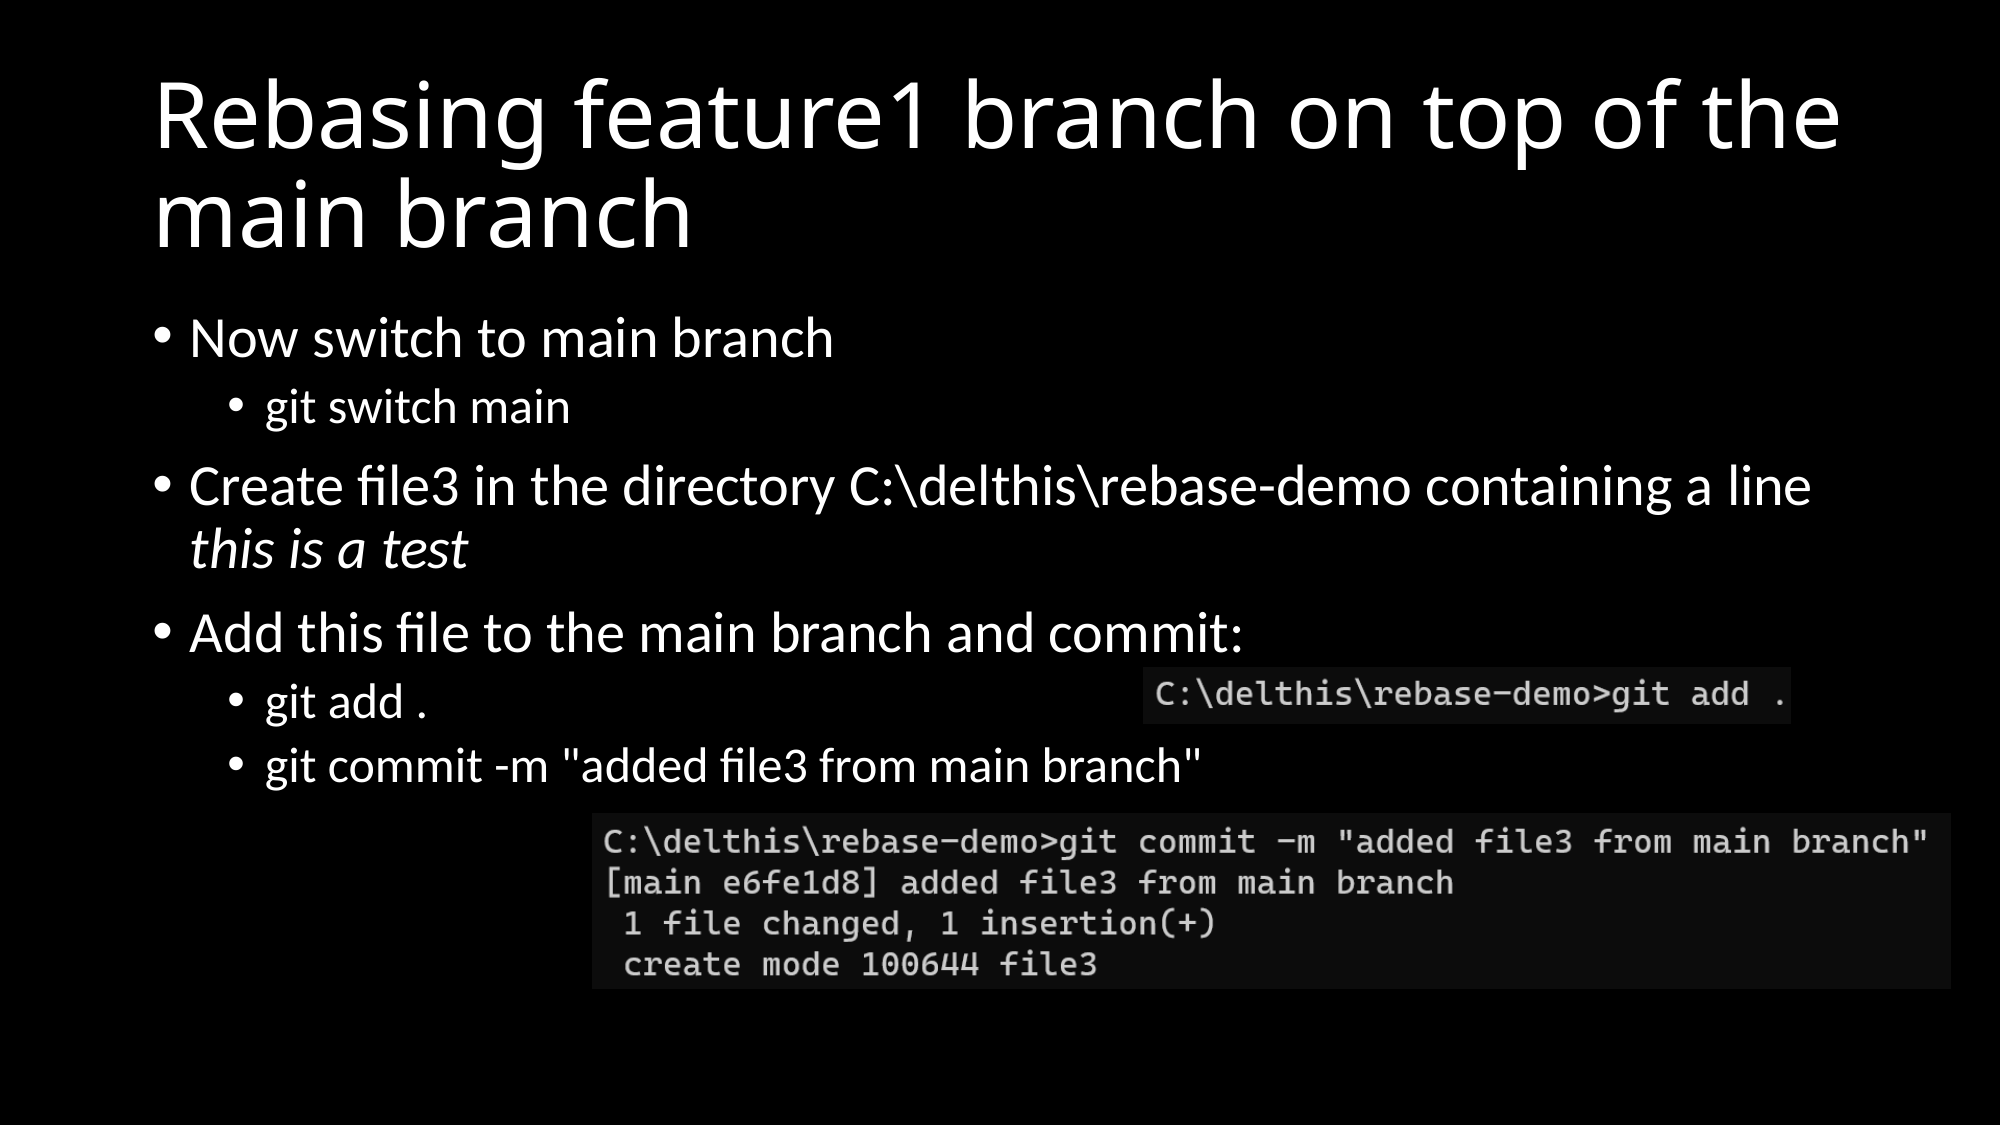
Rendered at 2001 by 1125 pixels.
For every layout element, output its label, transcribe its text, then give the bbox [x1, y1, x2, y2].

picture [1143, 667, 1791, 724]
list Now switch to main branch git switch main Create file3 in the directory C:\delthis\rebase-demo containing a line this is a test Add this file to the main branch and commit: git add . git commit -m "added file3 from main branch" [137, 299, 1863, 1014]
picture [592, 813, 1951, 989]
title Rebasing feature1 branch on top of the main branch [137, 59, 1863, 278]
